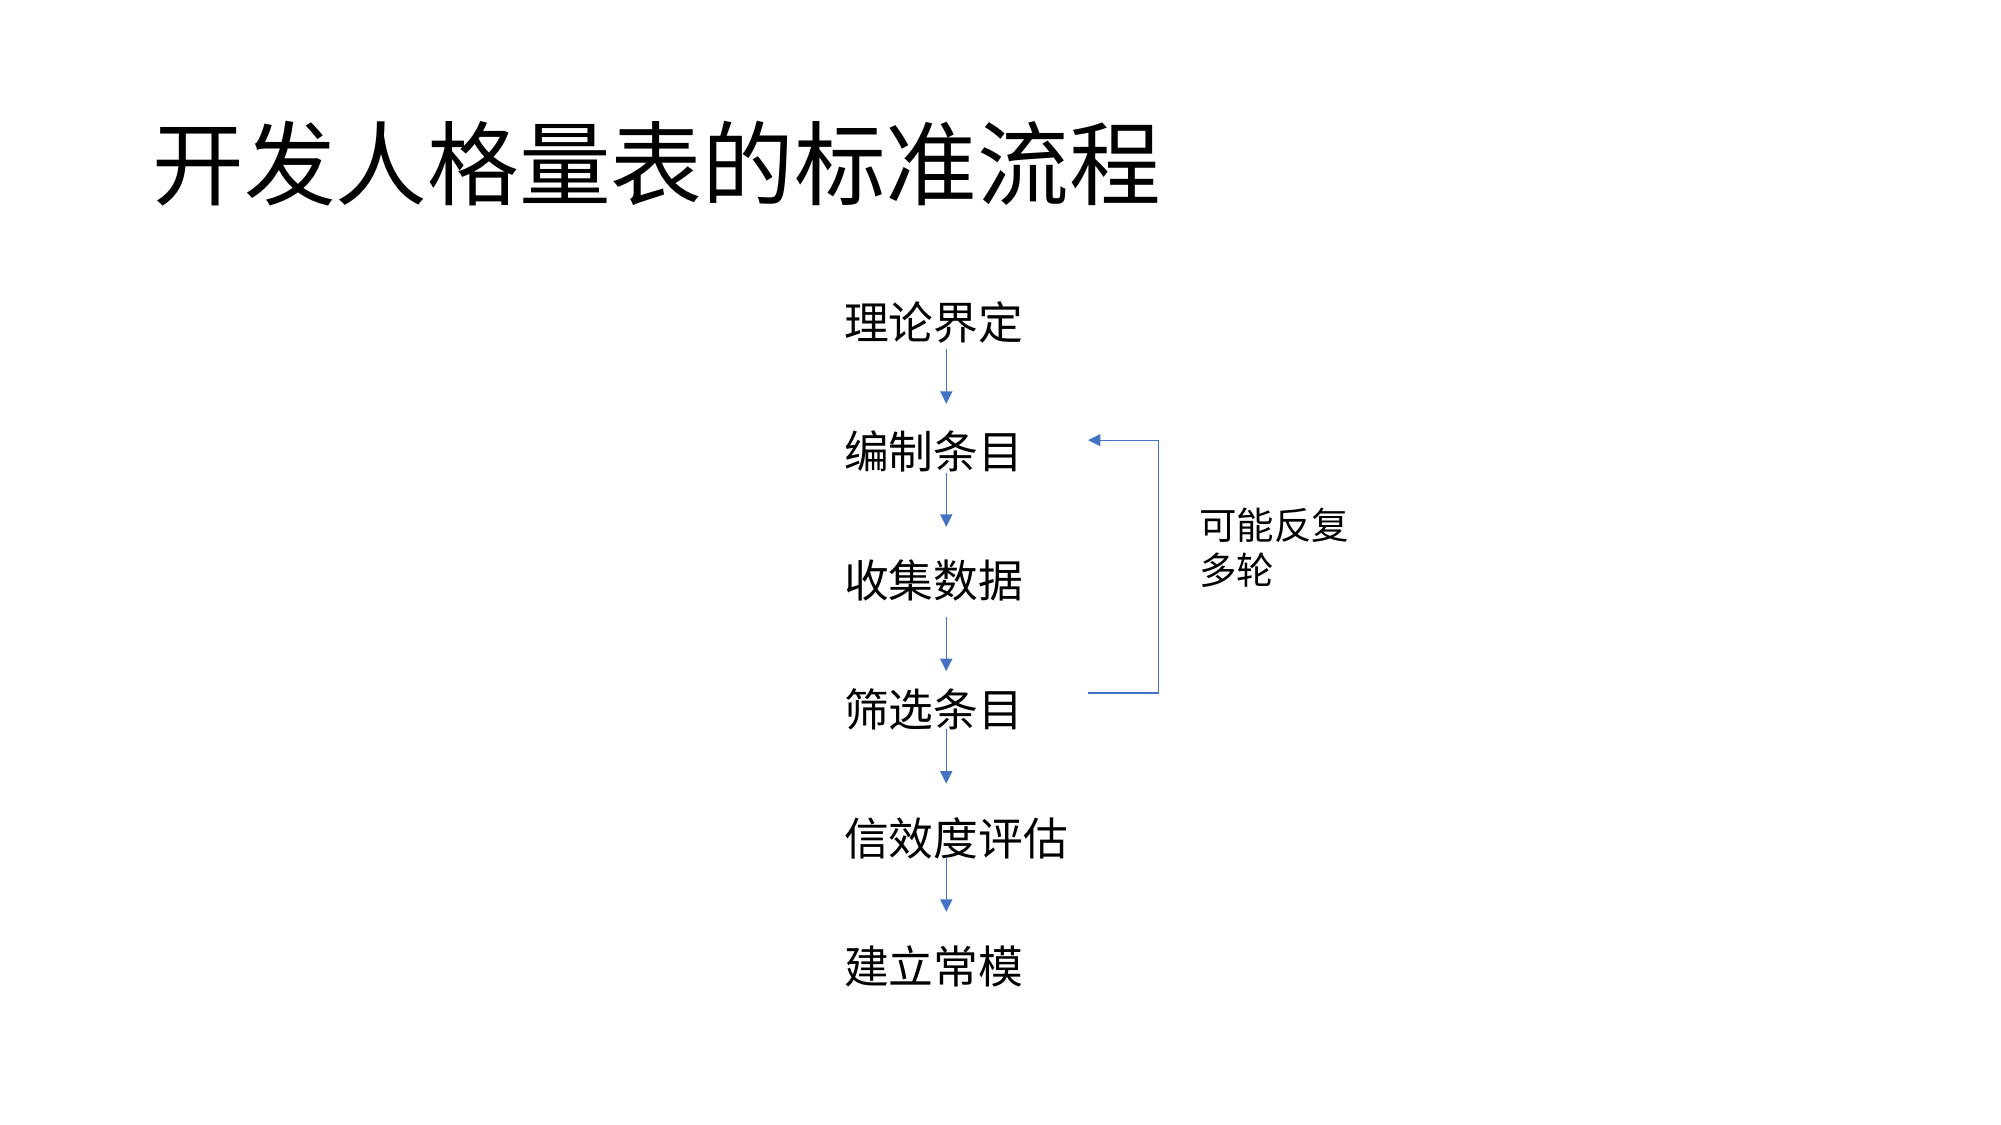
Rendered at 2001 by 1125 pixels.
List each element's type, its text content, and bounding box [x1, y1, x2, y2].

list 理论界定 编制条目 收集数据 筛选条目 信效度评估 建立常模 [829, 293, 2000, 1008]
title 开发人格量表的标准流程 [137, 59, 1863, 278]
text_box 可能反复 多轮 [1184, 494, 1423, 600]
